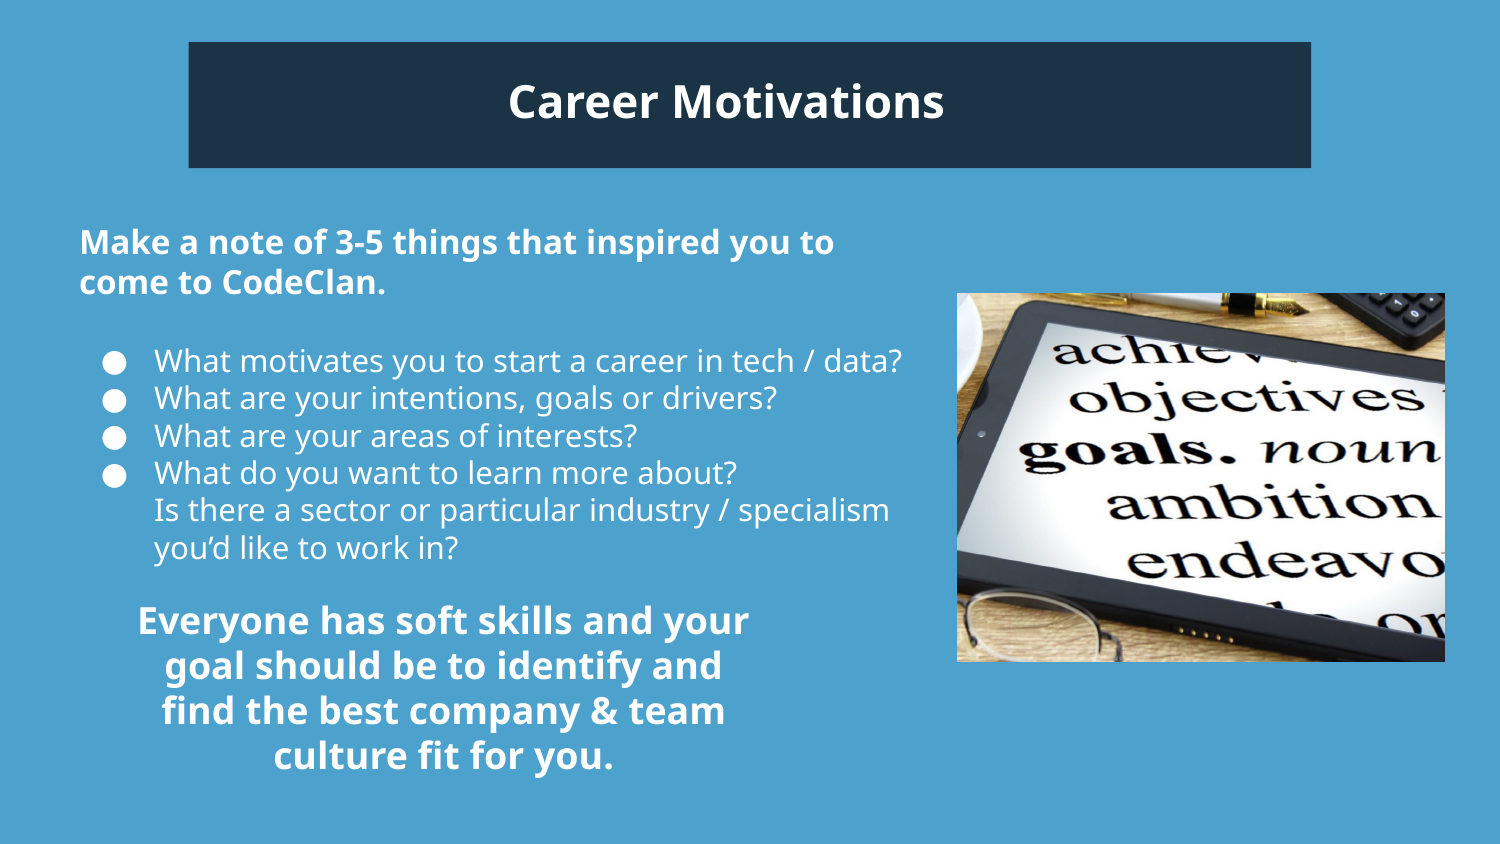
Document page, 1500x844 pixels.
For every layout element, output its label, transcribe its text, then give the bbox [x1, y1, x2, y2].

text_box Everyone has soft skills and your goal should be to identify and find the best company & team culture fit for you. [109, 582, 779, 729]
picture [957, 293, 1445, 662]
text_box Career Motivations [256, 58, 1196, 169]
text_box [188, 42, 1312, 169]
text_box Make a note of 3-5 things that inspired you to come to CodeClan. What motivates you to start a career in tech / data? What are your intentions, goals or drivers? What are your areas of interests? What do you want to learn more about? Is there a sector or particular industry / specialism you’d like to work in? [64, 206, 920, 457]
